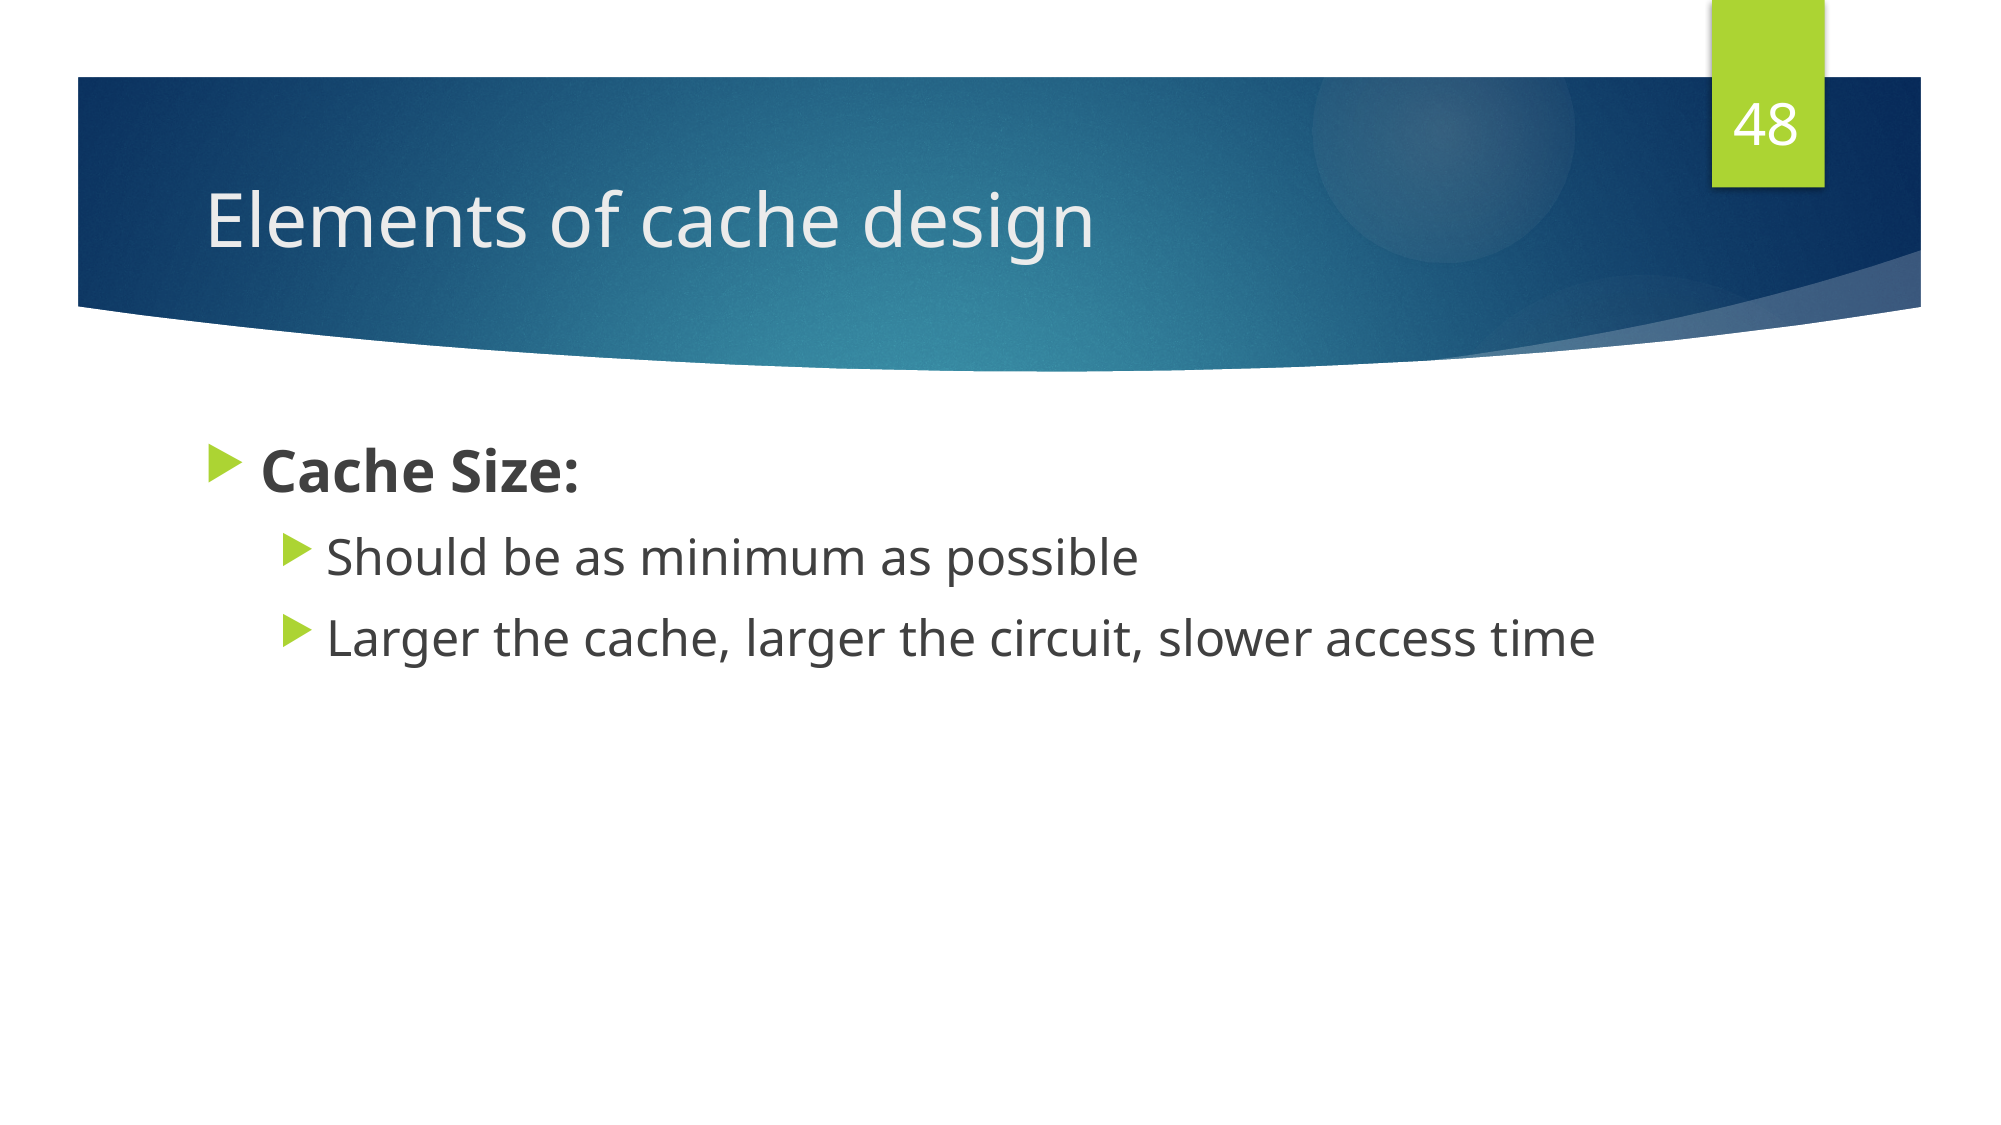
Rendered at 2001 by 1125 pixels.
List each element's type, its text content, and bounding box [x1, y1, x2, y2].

list Cache Size: Should be as minimum as possible Larger the cache, larger the circuit, slower access time [189, 427, 1923, 1067]
title Elements of cache design [189, 159, 1627, 276]
slide_number 48 [1698, 48, 1836, 175]
